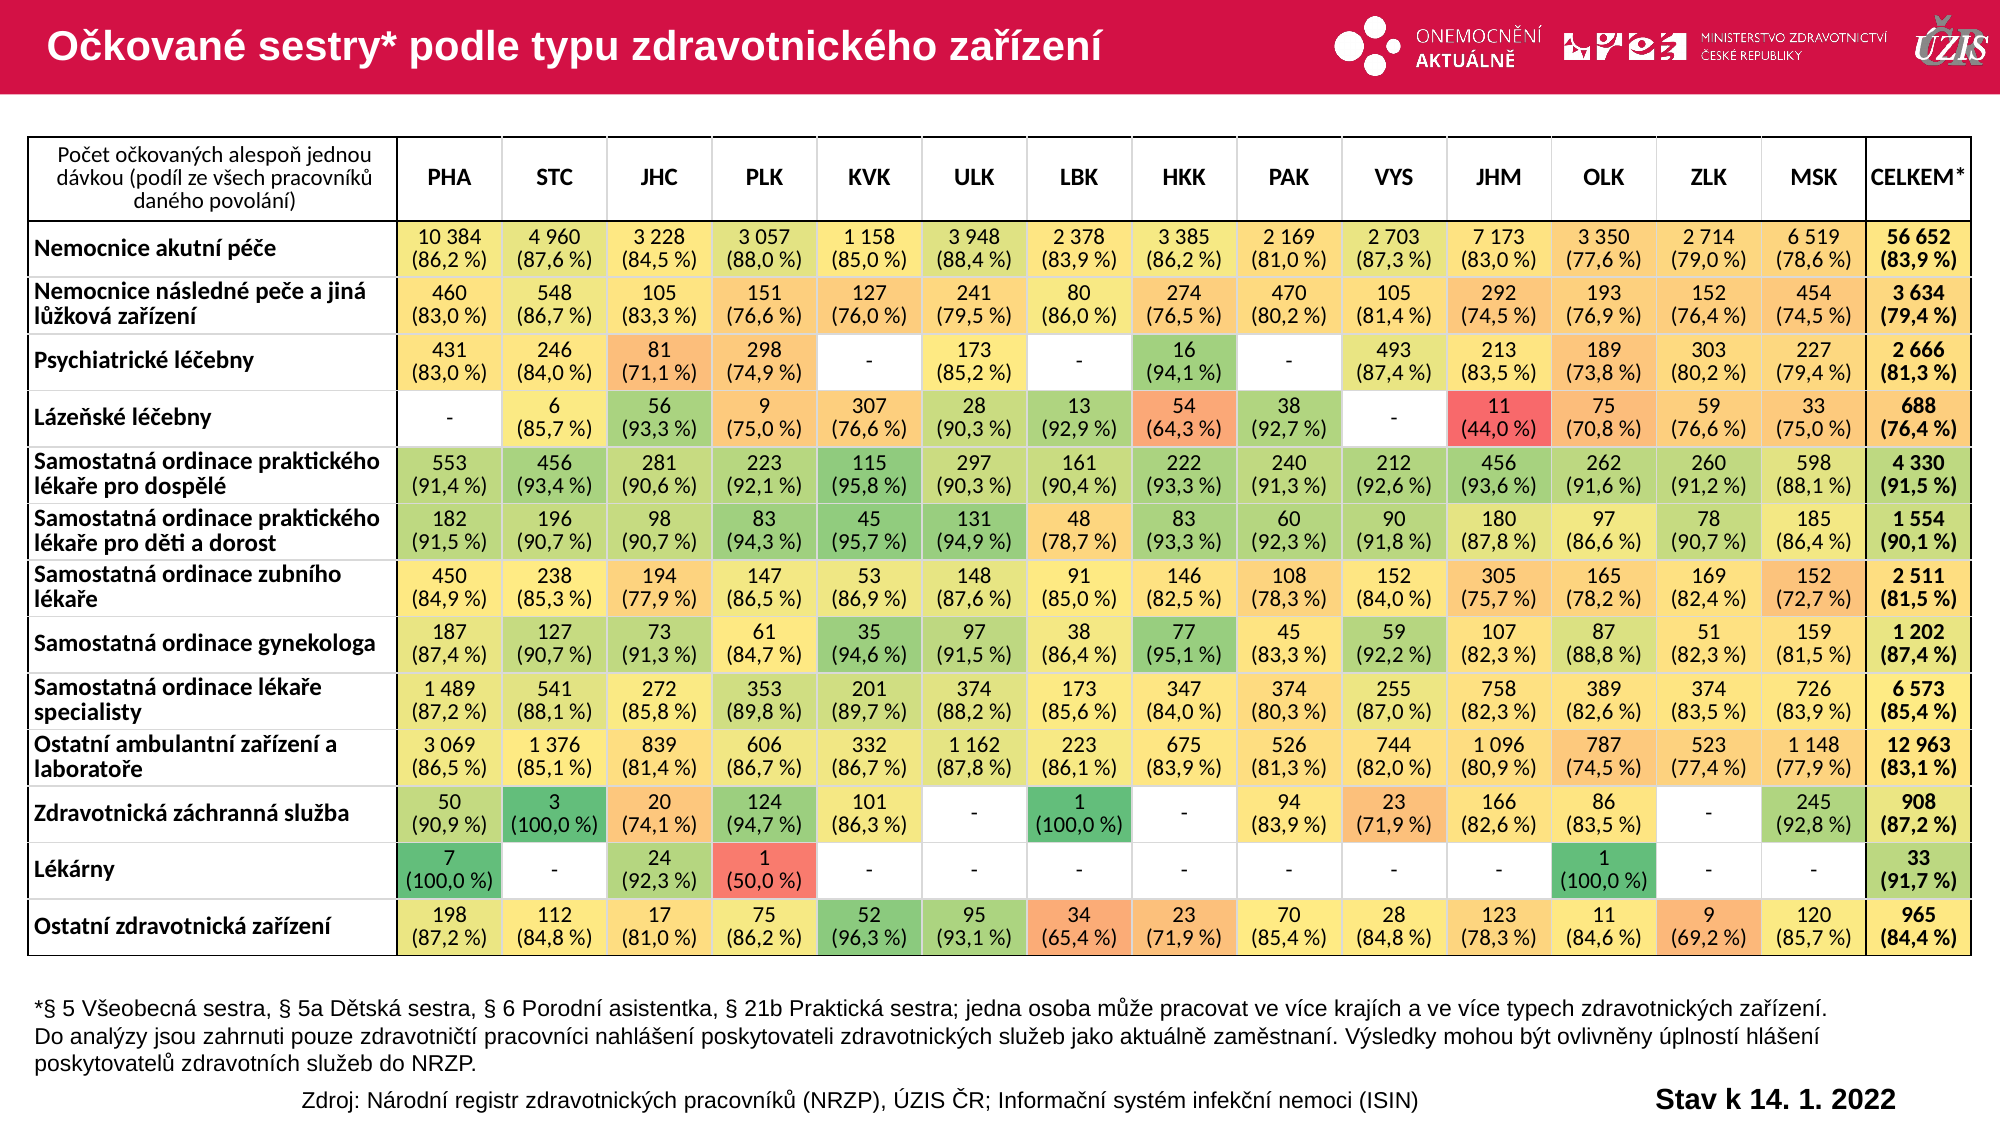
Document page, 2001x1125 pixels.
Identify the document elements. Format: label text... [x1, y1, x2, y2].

table_cell 35 (94,6 %) [818, 617, 921, 672]
table_cell 180 (87,8 %) [1448, 504, 1551, 559]
table_cell Nemocnice akutní péče [29, 222, 396, 276]
table_cell - [1448, 843, 1551, 898]
table_cell 2 714 (79,0 %) [1657, 222, 1761, 276]
table_cell 11 (84,6 %) [1552, 900, 1656, 955]
table_cell - [1657, 843, 1761, 898]
table_cell 120 (85,7 %) [1762, 900, 1865, 955]
table_cell 11 (44,0 %) [1448, 391, 1551, 446]
table_cell 124 (94,7 %) [713, 787, 816, 842]
table_cell Ostatní zdravotnická zařízení [29, 900, 396, 955]
table_cell 1 (50,0 %) [713, 843, 816, 898]
text_box Stav k 14. 1. 2022 [1640, 1072, 1972, 1123]
table_cell 123 (78,3 %) [1448, 900, 1551, 955]
table_cell 151 (76,6 %) [713, 278, 816, 333]
table_cell 598 (88,1 %) [1762, 448, 1865, 503]
table_cell 50 (90,9 %) [398, 787, 501, 842]
table_cell 97 (91,5 %) [923, 617, 1026, 672]
table_cell 189 (73,8 %) [1552, 335, 1656, 390]
table_cell 460 (83,0 %) [398, 278, 501, 333]
table_cell 3 350 (77,6 %) [1552, 222, 1656, 276]
table_cell 166 (82,6 %) [1448, 787, 1551, 842]
table_header PHA [398, 138, 501, 220]
table_cell - [1238, 843, 1341, 898]
table_cell 1 148 (77,9 %) [1762, 730, 1865, 785]
table_cell 187 (87,4 %) [398, 617, 501, 672]
table_cell 152 (72,7 %) [1762, 561, 1865, 616]
table_cell 28 (90,3 %) [923, 391, 1026, 446]
table_cell 12 963 (83,1 %) [1867, 730, 1970, 785]
table_cell 173 (85,2 %) [923, 335, 1026, 390]
table_cell 274 (76,5 %) [1133, 278, 1236, 333]
table_header KVK [818, 138, 921, 220]
table_cell 91 (85,0 %) [1028, 561, 1131, 616]
table_cell 70 (85,4 %) [1238, 900, 1341, 955]
table_cell 23 (71,9 %) [1343, 787, 1446, 842]
table_cell 212 (92,6 %) [1343, 448, 1446, 503]
table_cell 45 (95,7 %) [818, 504, 921, 559]
table_cell 73 (91,3 %) [608, 617, 711, 672]
table_cell 1 554 (90,1 %) [1867, 504, 1970, 559]
table_cell 1 096 (80,9 %) [1448, 730, 1551, 785]
table_cell 28 (84,8 %) [1343, 900, 1446, 955]
table_cell 54 (64,3 %) [1133, 391, 1236, 446]
table_cell - [1657, 787, 1761, 842]
table_cell 2 511 (81,5 %) [1867, 561, 1970, 616]
table_header HKK [1133, 138, 1236, 220]
table_cell 48 (78,7 %) [1028, 504, 1131, 559]
table_cell 374 (83,5 %) [1657, 674, 1761, 729]
table_cell 77 (95,1 %) [1133, 617, 1236, 672]
table_cell 2 666 (81,3 %) [1867, 335, 1970, 390]
table_cell 23 (71,9 %) [1133, 900, 1236, 955]
table_cell 908 (87,2 %) [1867, 787, 1970, 842]
table_cell 101 (86,3 %) [818, 787, 921, 842]
table_cell 758 (82,3 %) [1448, 674, 1551, 729]
table_cell 13 (92,9 %) [1028, 391, 1131, 446]
table_cell 105 (83,3 %) [608, 278, 711, 333]
table_cell 20 (74,1 %) [608, 787, 711, 842]
table_cell 744 (82,0 %) [1343, 730, 1446, 785]
table_cell 7 (100,0 %) [398, 843, 501, 898]
table_cell 59 (76,6 %) [1657, 391, 1761, 446]
table_cell 227 (79,4 %) [1762, 335, 1865, 390]
table_cell 52 (96,3 %) [818, 900, 921, 955]
table_cell 127 (76,0 %) [818, 278, 921, 333]
table_cell 1 (100,0 %) [1028, 787, 1131, 842]
table_cell 56 652 (83,9 %) [1867, 222, 1970, 276]
table_cell 262 (91,6 %) [1552, 448, 1656, 503]
picture [1563, 31, 1888, 60]
table_cell 7 173 (83,0 %) [1448, 222, 1551, 276]
table_cell 238 (85,3 %) [503, 561, 606, 616]
table_cell 115 (95,8 %) [818, 448, 921, 503]
table_cell 297 (90,3 %) [923, 448, 1026, 503]
table_cell 454 (74,5 %) [1762, 278, 1865, 333]
table_cell 260 (91,2 %) [1657, 448, 1761, 503]
table_cell 56 (93,3 %) [608, 391, 711, 446]
table_cell 81 (71,1 %) [608, 335, 711, 390]
table_cell - [923, 843, 1026, 898]
table_header VYS [1343, 138, 1446, 220]
table_cell 146 (82,5 %) [1133, 561, 1236, 616]
table_cell 75 (70,8 %) [1552, 391, 1656, 446]
table_cell 1 162 (87,8 %) [923, 730, 1026, 785]
table_cell 688 (76,4 %) [1867, 391, 1970, 446]
title Očkované sestry* podle typu zdravotnického zařízení [31, 0, 1391, 95]
table_cell 185 (86,4 %) [1762, 504, 1865, 559]
table_cell 1 202 (87,4 %) [1867, 617, 1970, 672]
table_cell 173 (85,6 %) [1028, 674, 1131, 729]
table_cell 347 (84,0 %) [1133, 674, 1236, 729]
text_box *§ 5 Všeobecná sestra, § 5a Dětská sestra, § 6 Porodní asistentka, § 21b Praktická sestra; jedna osoba může pracovat ve více krajích a ve více typech zdravotnických zařízení. Do analýzy jsou zahrnuti pouze zdravotničtí pracovníci nahlášení poskytovateli zdravotnických služeb jako aktuálně zaměstnaní. Výsledky mohou být ovlivněny úplností hlášení poskytovatelů zdravotních služeb do NRZP. [19, 986, 1981, 1084]
table_cell 246 (84,0 %) [503, 335, 606, 390]
table_cell 965 (84,4 %) [1867, 900, 1970, 955]
table_cell 107 (82,3 %) [1448, 617, 1551, 672]
table_cell 95 (93,1 %) [923, 900, 1026, 955]
table_cell 3 228 (84,5 %) [608, 222, 711, 276]
table_cell 389 (82,6 %) [1552, 674, 1656, 729]
table_cell 726 (83,9 %) [1762, 674, 1865, 729]
table_cell 148 (87,6 %) [923, 561, 1026, 616]
table_cell 75 (86,2 %) [713, 900, 816, 955]
table_cell 90 (91,8 %) [1343, 504, 1446, 559]
table_cell 127 (90,7 %) [503, 617, 606, 672]
table_cell 80 (86,0 %) [1028, 278, 1131, 333]
table_cell 548 (86,7 %) [503, 278, 606, 333]
picture [1391, 16, 1542, 76]
table_cell 787 (74,5 %) [1552, 730, 1656, 785]
table_cell 194 (77,9 %) [608, 561, 711, 616]
table_cell 222 (93,3 %) [1133, 448, 1236, 503]
table_cell 223 (86,1 %) [1028, 730, 1131, 785]
table_cell 201 (89,7 %) [818, 674, 921, 729]
table_cell - [818, 335, 921, 390]
table_cell - [398, 391, 501, 446]
table_cell 213 (83,5 %) [1448, 335, 1551, 390]
table_cell 3 057 (88,0 %) [713, 222, 816, 276]
table_cell 159 (81,5 %) [1762, 617, 1865, 672]
table_cell - [1238, 335, 1341, 390]
table_cell 78 (90,7 %) [1657, 504, 1761, 559]
table_cell 45 (83,3 %) [1238, 617, 1341, 672]
table_cell - [1133, 787, 1236, 842]
table_cell 4 960 (87,6 %) [503, 222, 606, 276]
table_cell 223 (92,1 %) [713, 448, 816, 503]
table_cell 305 (75,7 %) [1448, 561, 1551, 616]
table_cell 272 (85,8 %) [608, 674, 711, 729]
table_cell 9 (69,2 %) [1657, 900, 1761, 955]
table_cell 6 519 (78,6 %) [1762, 222, 1865, 276]
table_header ZLK [1657, 138, 1761, 220]
table_cell 541 (88,1 %) [503, 674, 606, 729]
table_cell 332 (86,7 %) [818, 730, 921, 785]
table_cell 94 (83,9 %) [1238, 787, 1341, 842]
table_header MSK [1762, 138, 1865, 220]
table_cell 97 (86,6 %) [1552, 504, 1656, 559]
table_cell 33 (91,7 %) [1867, 843, 1970, 898]
table_cell 3 634 (79,4 %) [1867, 278, 1970, 333]
table_cell 523 (77,4 %) [1657, 730, 1761, 785]
table_cell 33 (75,0 %) [1762, 391, 1865, 446]
table_cell 196 (90,7 %) [503, 504, 606, 559]
table_cell 4 330 (91,5 %) [1867, 448, 1970, 503]
table_cell 10 384 (86,2 %) [398, 222, 501, 276]
table_cell 3 385 (86,2 %) [1133, 222, 1236, 276]
table_cell Samostatná ordinace praktického lékaře pro dospělé [29, 448, 396, 503]
table_cell 241 (79,5 %) [923, 278, 1026, 333]
table_cell - [1133, 843, 1236, 898]
table_cell 112 (84,8 %) [503, 900, 606, 955]
table_cell 193 (76,9 %) [1552, 278, 1656, 333]
table_header PAK [1238, 138, 1341, 220]
table_cell 6 (85,7 %) [503, 391, 606, 446]
table_cell Samostatná ordinace praktického lékaře pro děti a dorost [29, 504, 396, 559]
table_cell 59 (92,2 %) [1343, 617, 1446, 672]
table_cell 34 (65,4 %) [1028, 900, 1131, 955]
table_cell 61 (84,7 %) [713, 617, 816, 672]
table_cell 606 (86,7 %) [713, 730, 816, 785]
table_cell 526 (81,3 %) [1238, 730, 1341, 785]
table_cell 456 (93,6 %) [1448, 448, 1551, 503]
table_cell 281 (90,6 %) [608, 448, 711, 503]
table_cell 353 (89,8 %) [713, 674, 816, 729]
table_cell 87 (88,8 %) [1552, 617, 1656, 672]
table_cell 53 (86,9 %) [818, 561, 921, 616]
table_cell 553 (91,4 %) [398, 448, 501, 503]
table_header ULK [923, 138, 1026, 220]
table_cell 374 (88,2 %) [923, 674, 1026, 729]
text_box Zdroj: Národní registr zdravotnických pracovníků (NRZP), ÚZIS ČR; Informační systém infekční nemoci (ISIN) [28, 1078, 1640, 1121]
table_cell 298 (74,9 %) [713, 335, 816, 390]
table_cell 3 (100,0 %) [503, 787, 606, 842]
table_cell 51 (82,3 %) [1657, 617, 1761, 672]
table_cell 2 169 (81,0 %) [1238, 222, 1341, 276]
table_cell Lázeňské léčebny [29, 391, 396, 446]
table_cell 16 (94,1 %) [1133, 335, 1236, 390]
table_cell 131 (94,9 %) [923, 504, 1026, 559]
table_cell 38 (92,7 %) [1238, 391, 1341, 446]
table_cell 152 (76,4 %) [1657, 278, 1761, 333]
table_cell 108 (78,3 %) [1238, 561, 1341, 616]
table_header STC [503, 138, 606, 220]
table_cell 147 (86,5 %) [713, 561, 816, 616]
table_cell 169 (82,4 %) [1657, 561, 1761, 616]
table_cell Samostatná ordinace lékaře specialisty [29, 674, 396, 729]
table_cell 1 489 (87,2 %) [398, 674, 501, 729]
table_cell 2 703 (87,3 %) [1343, 222, 1446, 276]
table_cell Zdravotnická záchranná služba [29, 787, 396, 842]
table_cell - [1343, 843, 1446, 898]
table_header Počet očkovaných alespoň jednou dávkou (podíl ze všech pracovníků daného povolání) [29, 138, 396, 220]
table_cell 182 (91,5 %) [398, 504, 501, 559]
table_cell Samostatná ordinace gynekologa [29, 617, 396, 672]
table_cell 83 (93,3 %) [1133, 504, 1236, 559]
table_cell 3 948 (88,4 %) [923, 222, 1026, 276]
table_cell 2 378 (83,9 %) [1028, 222, 1131, 276]
table_cell 493 (87,4 %) [1343, 335, 1446, 390]
table_cell - [1343, 391, 1446, 446]
table_cell 3 069 (86,5 %) [398, 730, 501, 785]
table_cell Nemocnice následné peče a jiná lůžková zařízení [29, 278, 396, 333]
table_cell 9 (75,0 %) [713, 391, 816, 446]
table_cell 17 (81,0 %) [608, 900, 711, 955]
table_cell - [503, 843, 606, 898]
table_cell 303 (80,2 %) [1657, 335, 1761, 390]
table_cell 105 (81,4 %) [1343, 278, 1446, 333]
table_cell 38 (86,4 %) [1028, 617, 1131, 672]
table_cell 374 (80,3 %) [1238, 674, 1341, 729]
table_cell Ostatní ambulantní zařízení a laboratoře [29, 730, 396, 785]
table_cell 431 (83,0 %) [398, 335, 501, 390]
table_cell 165 (78,2 %) [1552, 561, 1656, 616]
table_cell - [818, 843, 921, 898]
table_cell 1 158 (85,0 %) [818, 222, 921, 276]
table_header LBK [1028, 138, 1131, 220]
picture [1915, 15, 1989, 66]
table_cell Psychiatrické léčebny [29, 335, 396, 390]
table_cell 456 (93,4 %) [503, 448, 606, 503]
table_header OLK [1552, 138, 1656, 220]
table_cell 98 (90,7 %) [608, 504, 711, 559]
table_cell 450 (84,9 %) [398, 561, 501, 616]
table_header JHM [1448, 138, 1551, 220]
table_cell 470 (80,2 %) [1238, 278, 1341, 333]
table_cell - [1028, 335, 1131, 390]
table_cell - [923, 787, 1026, 842]
table_header CELKEM* [1867, 138, 1970, 220]
table_cell 6 573 (85,4 %) [1867, 674, 1970, 729]
table_cell 240 (91,3 %) [1238, 448, 1341, 503]
table_cell - [1762, 843, 1865, 898]
table_cell 245 (92,8 %) [1762, 787, 1865, 842]
table_cell 307 (76,6 %) [818, 391, 921, 446]
table_cell - [1028, 843, 1131, 898]
table_cell 60 (92,3 %) [1238, 504, 1341, 559]
table_cell 83 (94,3 %) [713, 504, 816, 559]
table_cell 152 (84,0 %) [1343, 561, 1446, 616]
table_cell 198 (87,2 %) [398, 900, 501, 955]
table_cell Samostatná ordinace zubního lékaře [29, 561, 396, 616]
table_cell 1 376 (85,1 %) [503, 730, 606, 785]
table_cell 839 (81,4 %) [608, 730, 711, 785]
table_cell 255 (87,0 %) [1343, 674, 1446, 729]
table_cell 292 (74,5 %) [1448, 278, 1551, 333]
table_header PLK [713, 138, 816, 220]
table_cell 161 (90,4 %) [1028, 448, 1131, 503]
table_header JHC [608, 138, 711, 220]
table_cell 24 (92,3 %) [608, 843, 711, 898]
table_cell 675 (83,9 %) [1133, 730, 1236, 785]
table_cell 86 (83,5 %) [1552, 787, 1656, 842]
table_cell Lékárny [29, 843, 396, 898]
table_cell 1 (100,0 %) [1552, 843, 1656, 898]
